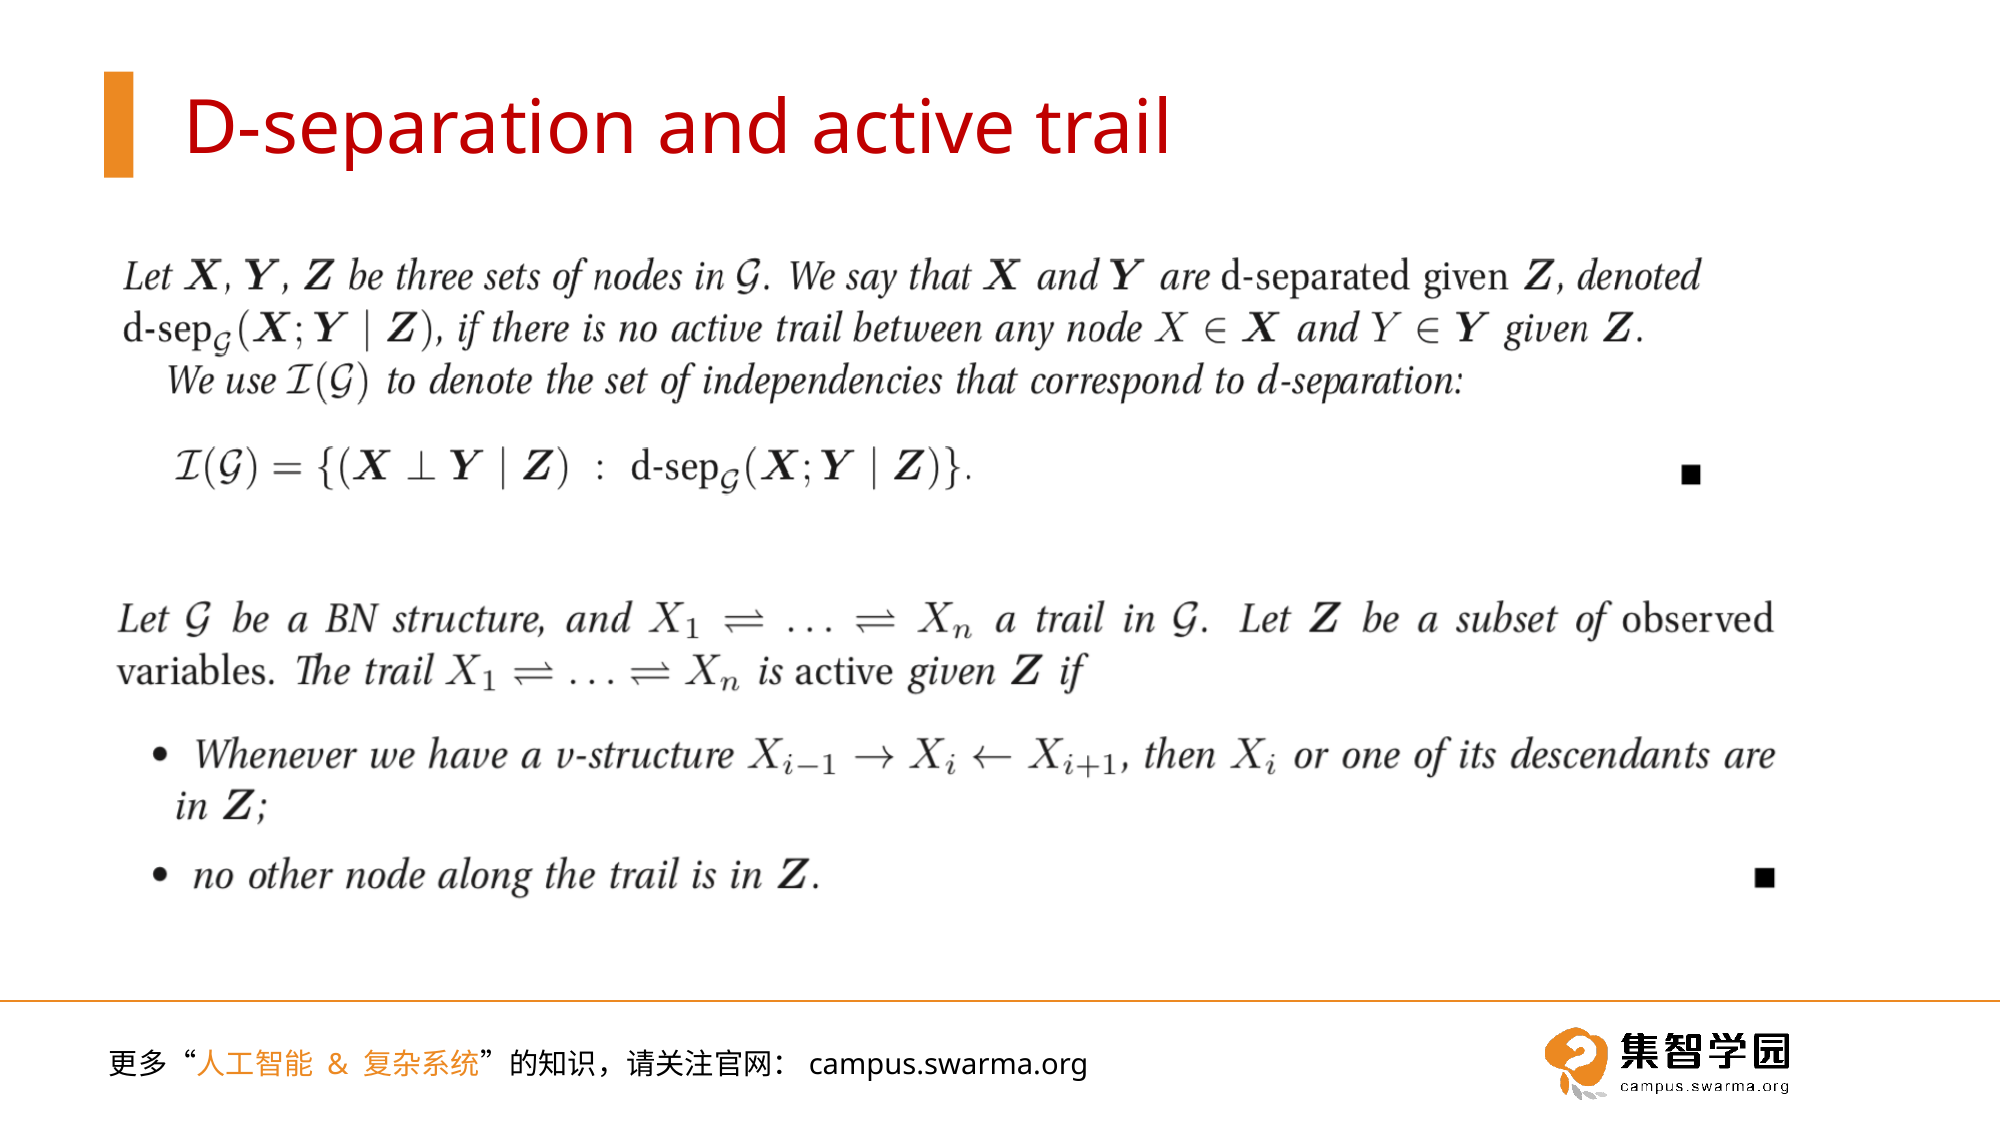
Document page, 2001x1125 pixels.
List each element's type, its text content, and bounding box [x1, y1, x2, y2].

text_box [103, 70, 135, 179]
picture [1527, 963, 1811, 1125]
text_box D-separation and active trail [168, 71, 1896, 177]
picture [102, 593, 1796, 911]
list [102, 214, 1709, 497]
text_box 更多“人工智能 & 复杂系统”的知识，请关注官网：campus.swarma.org [94, 1038, 1273, 1088]
